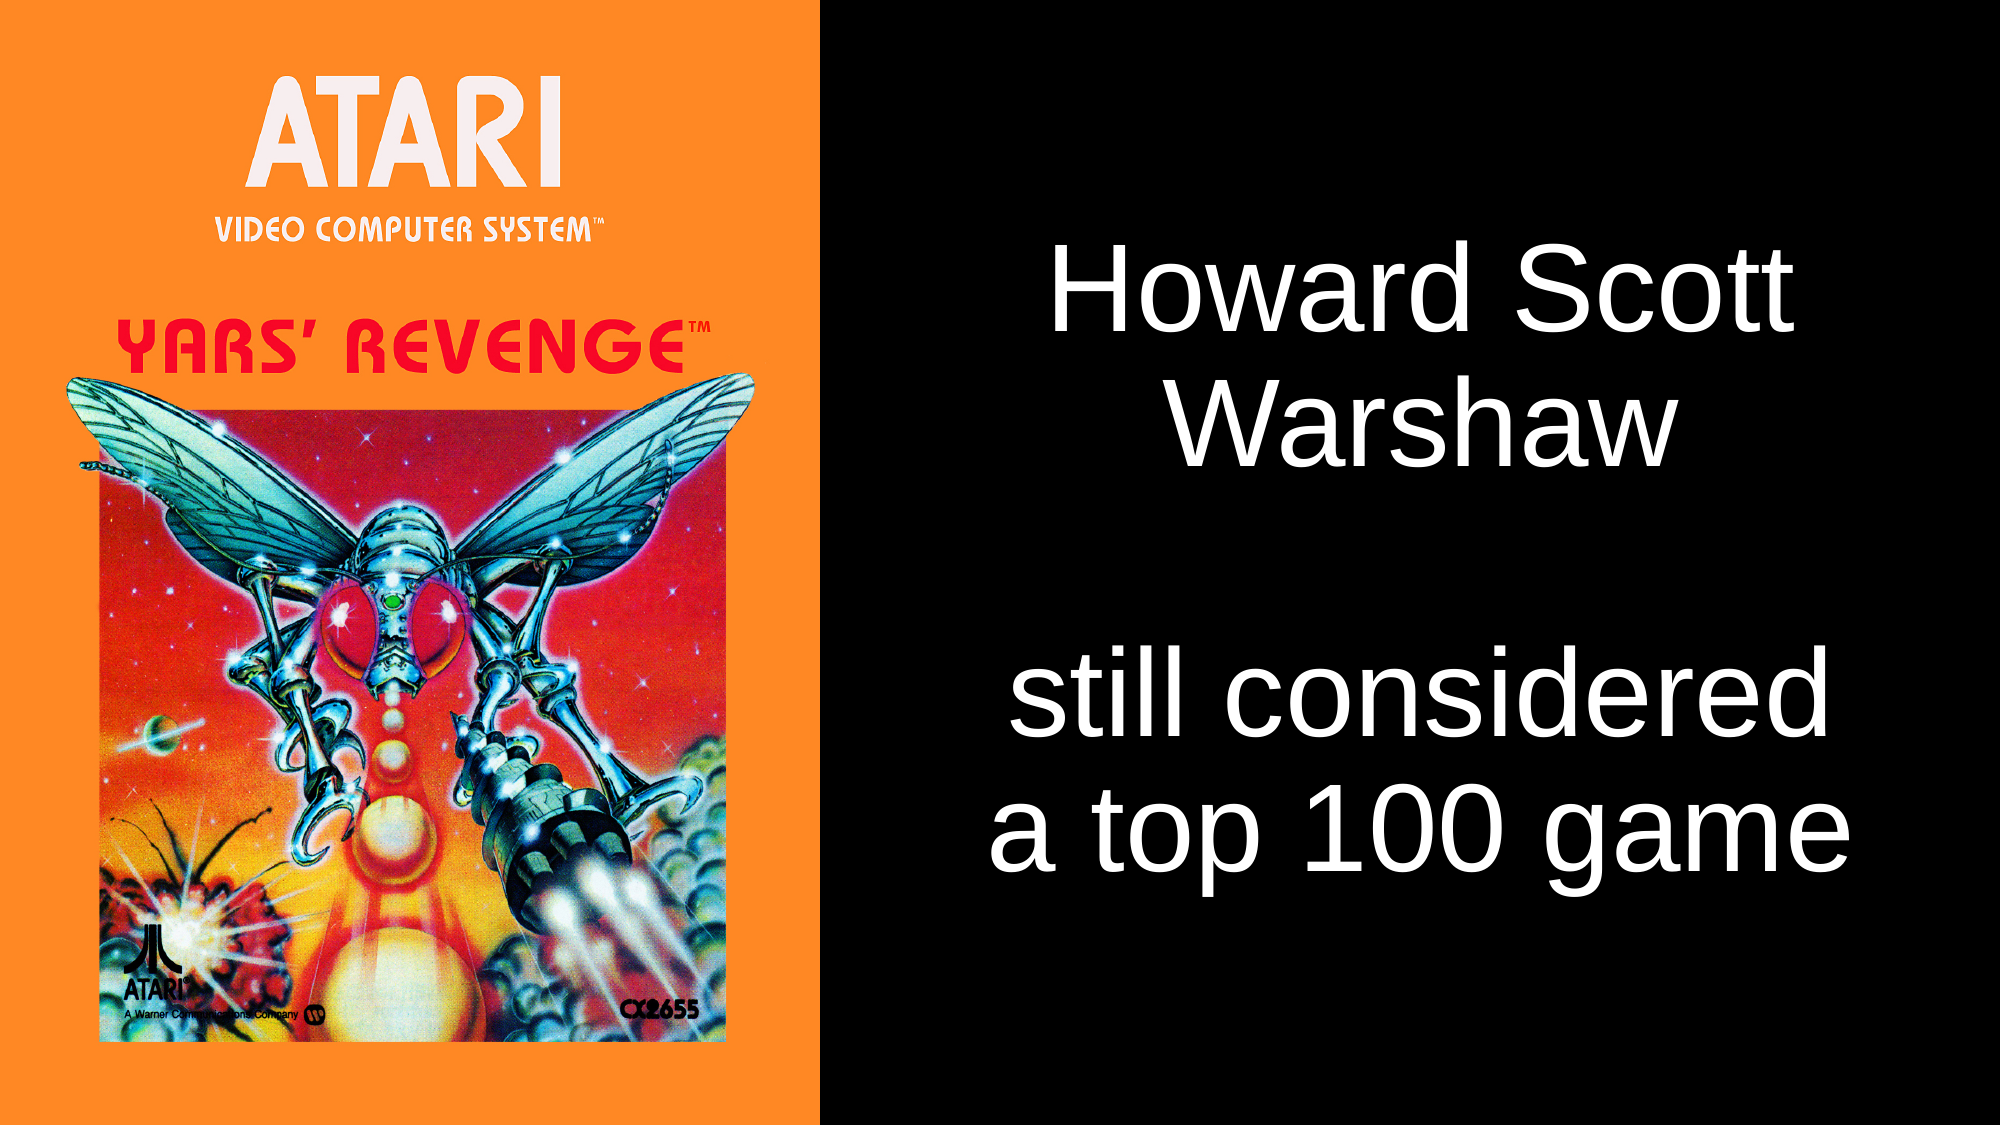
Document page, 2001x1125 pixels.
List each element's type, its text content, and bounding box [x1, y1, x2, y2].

picture [0, 0, 820, 1125]
title Howard Scott Warshaw still considered a top 100 game [950, 78, 1892, 1044]
